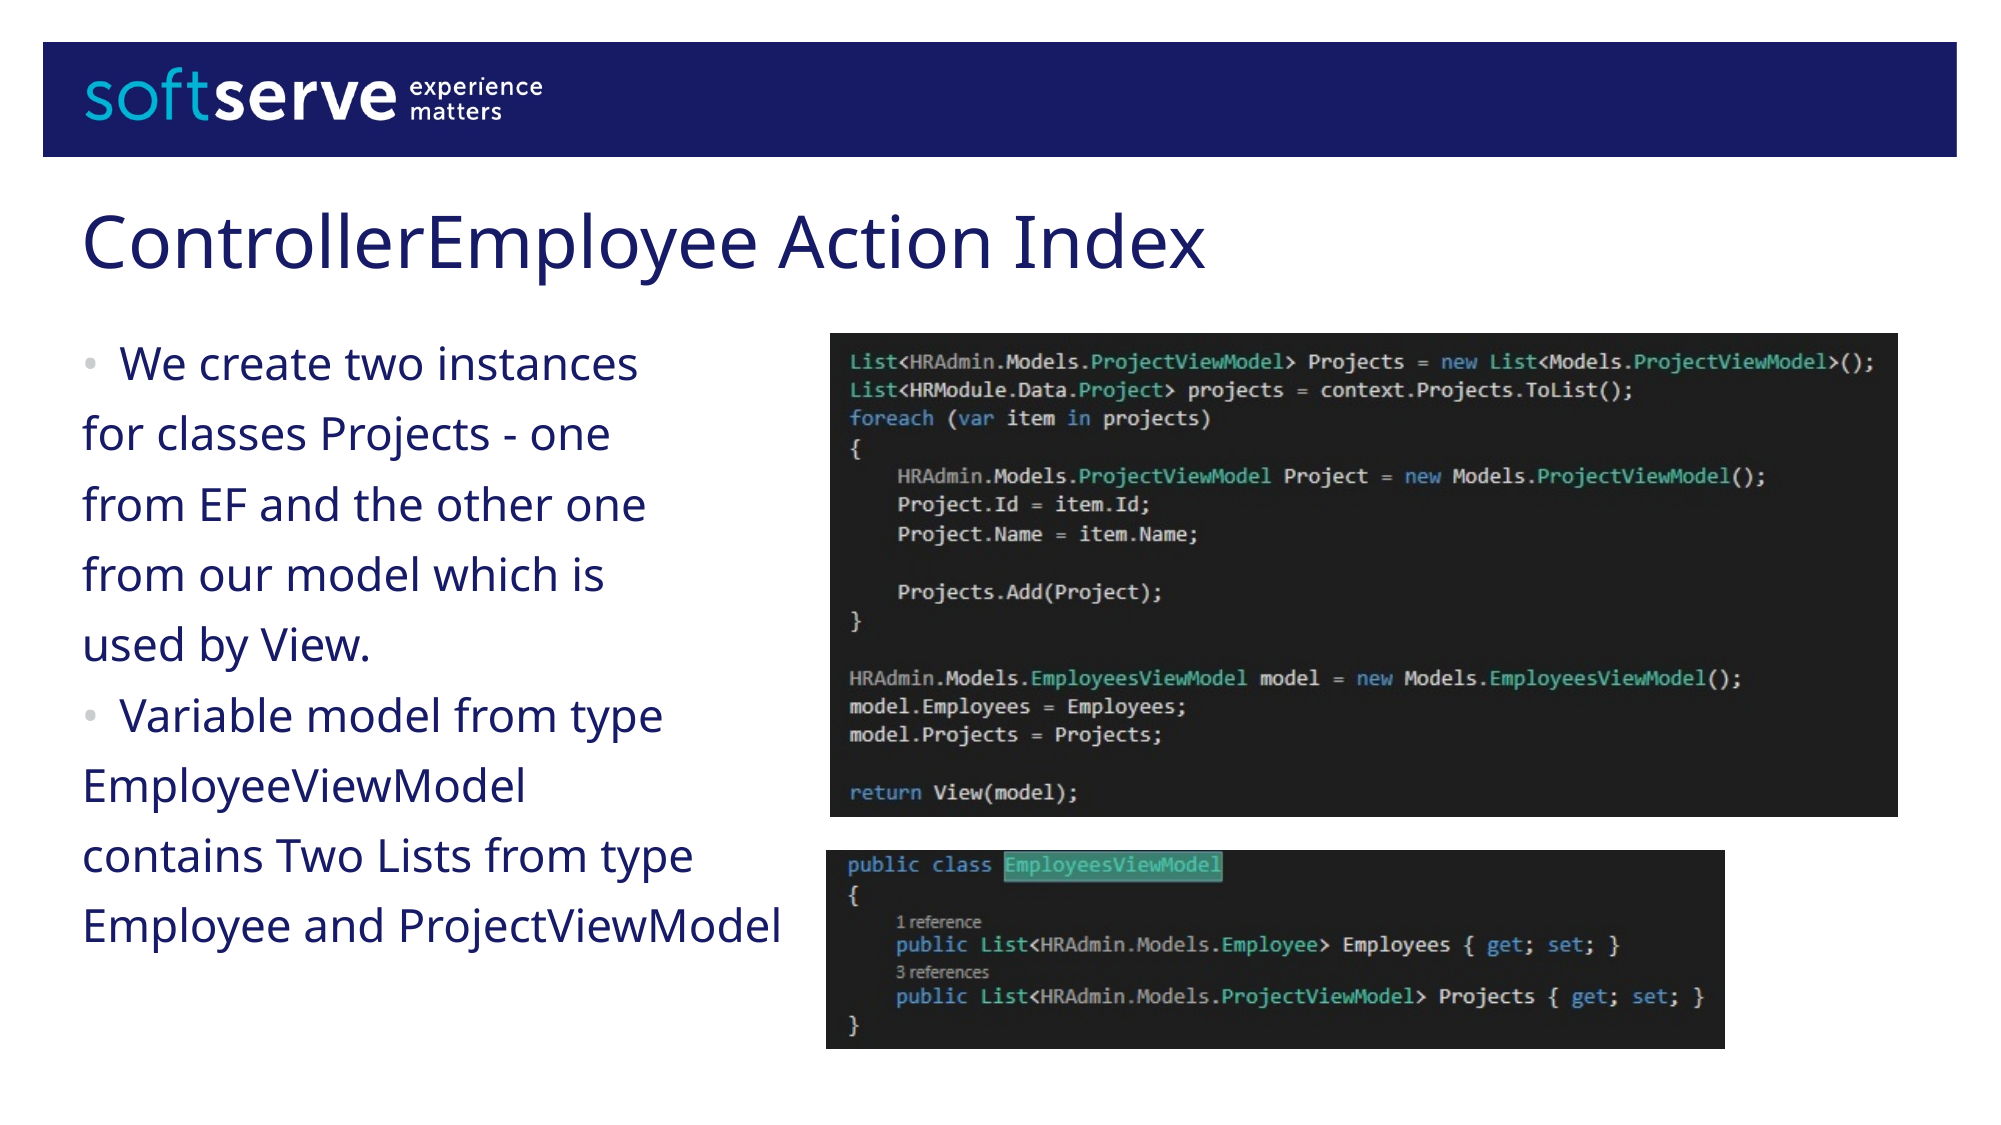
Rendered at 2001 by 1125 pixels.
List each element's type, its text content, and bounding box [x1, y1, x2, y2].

list We create two instances for classes Projects - one from EF and the other one from our model which is used by View. Variable model from type EmployeeViewModel contains Two Lists from type Employee and ProjectViewModel [66, 333, 1957, 1083]
picture [43, 42, 1957, 157]
picture [830, 333, 1898, 817]
title ControllerEmployee Action Index [66, 202, 1931, 289]
picture [826, 850, 1725, 1049]
